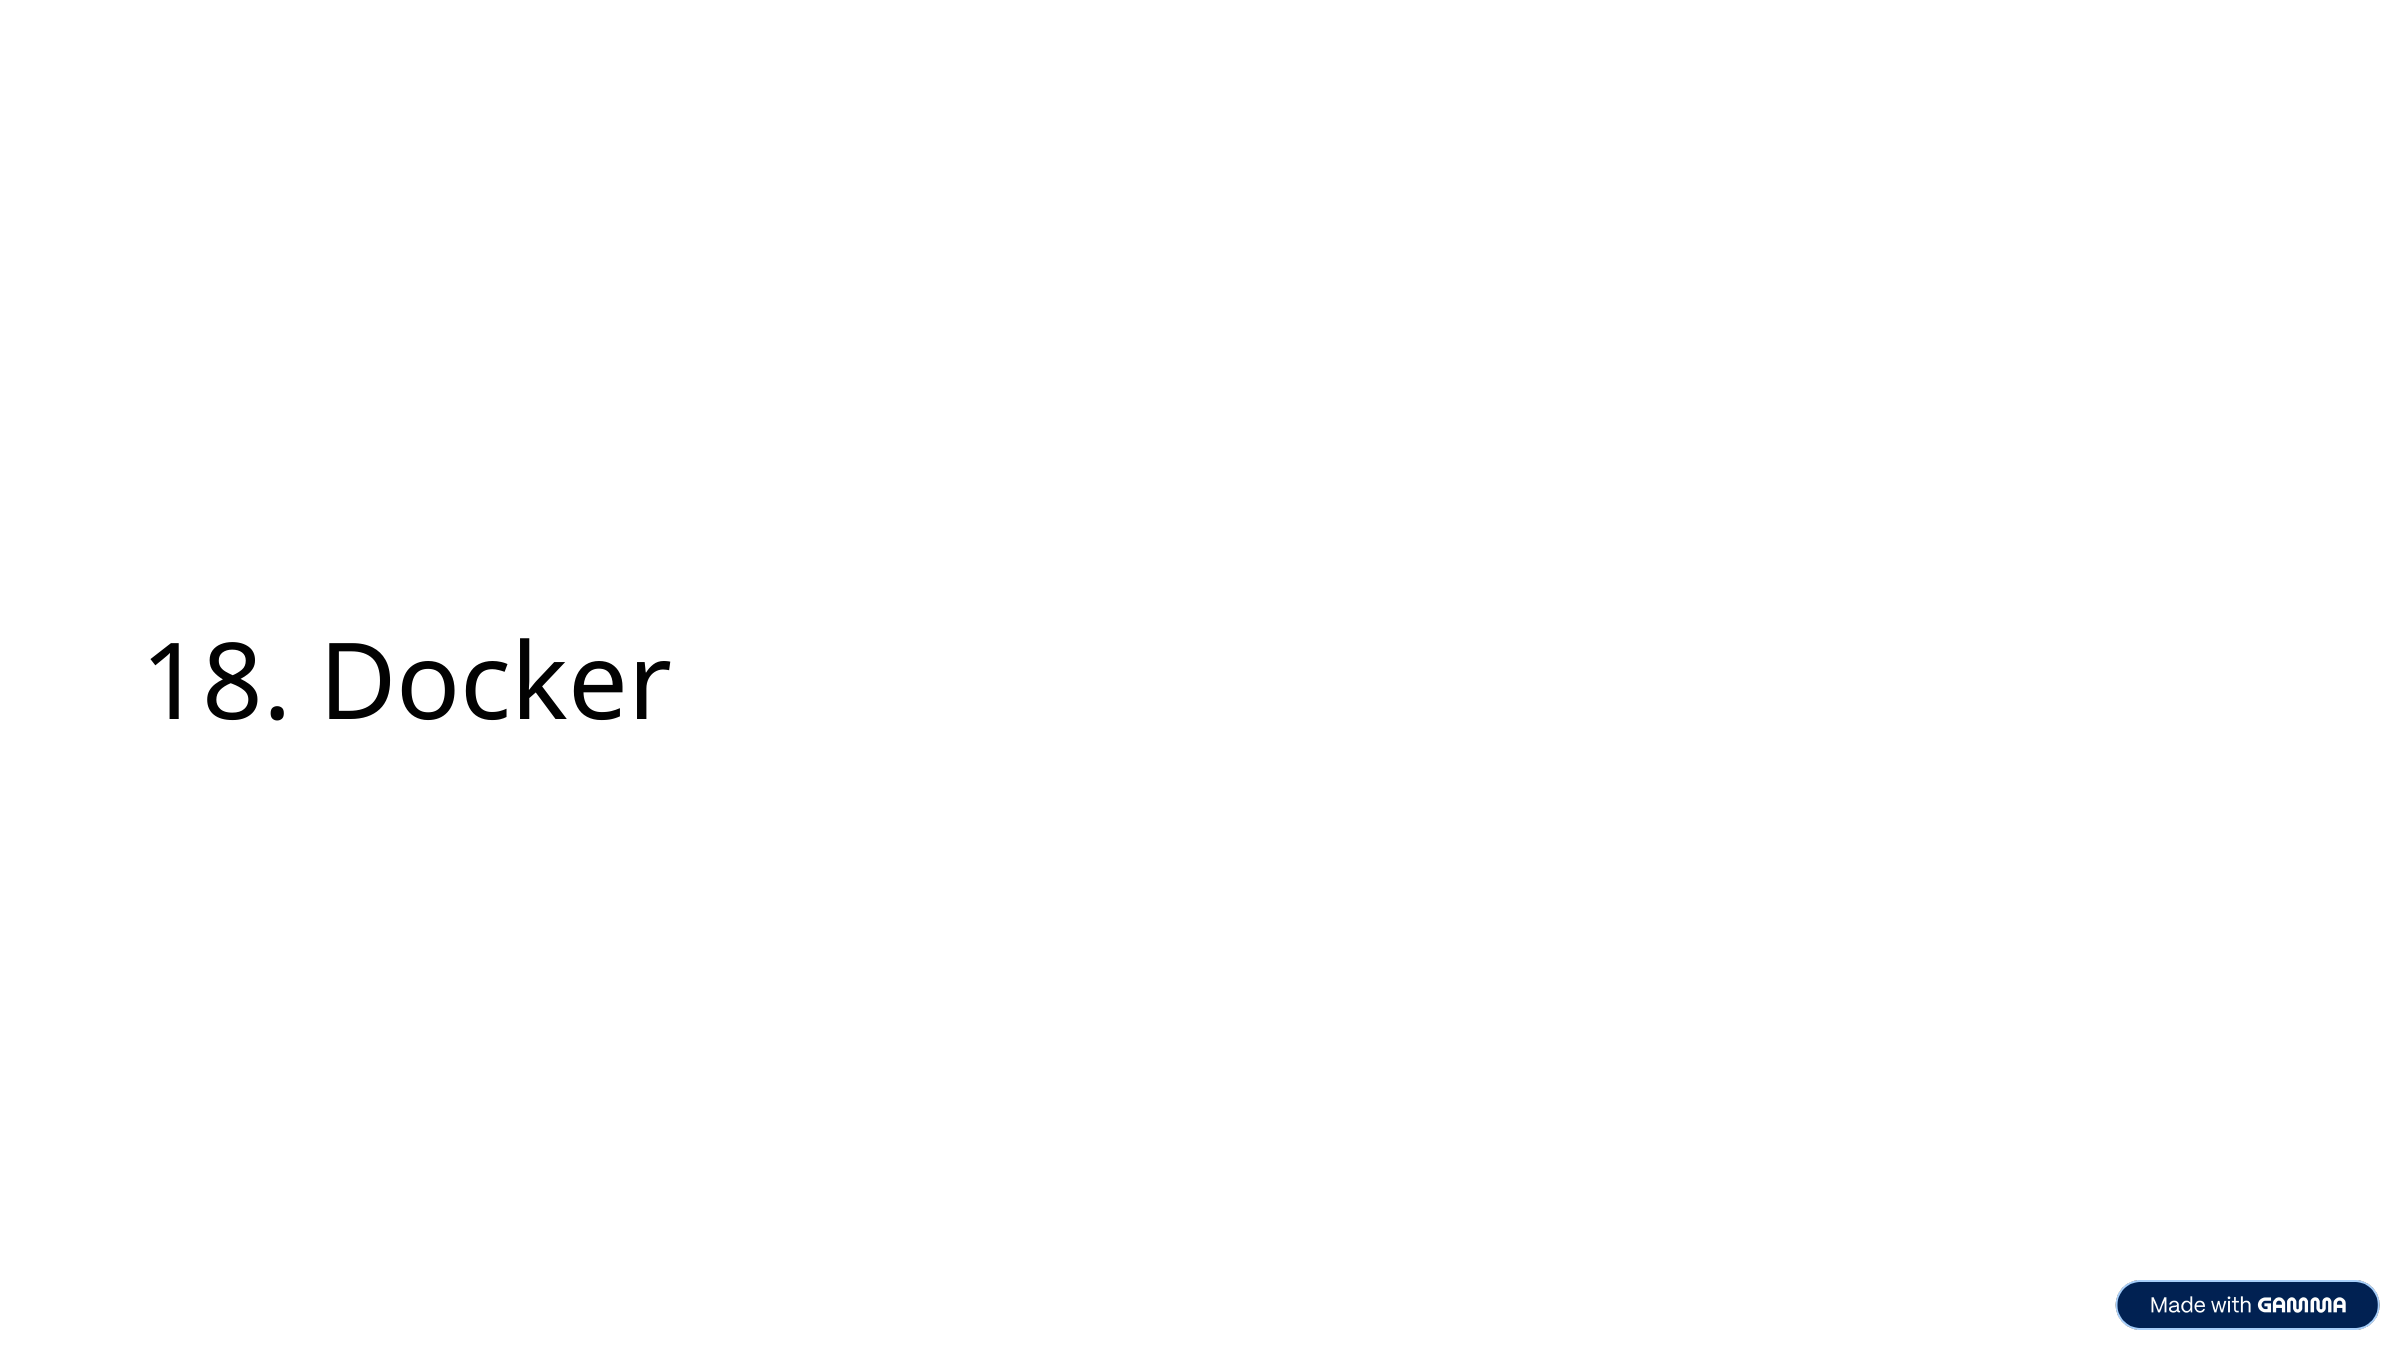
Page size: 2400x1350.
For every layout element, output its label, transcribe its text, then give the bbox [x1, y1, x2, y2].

picture [2106, 1271, 2389, 1339]
text_box 18. Docker [141, 608, 1205, 742]
